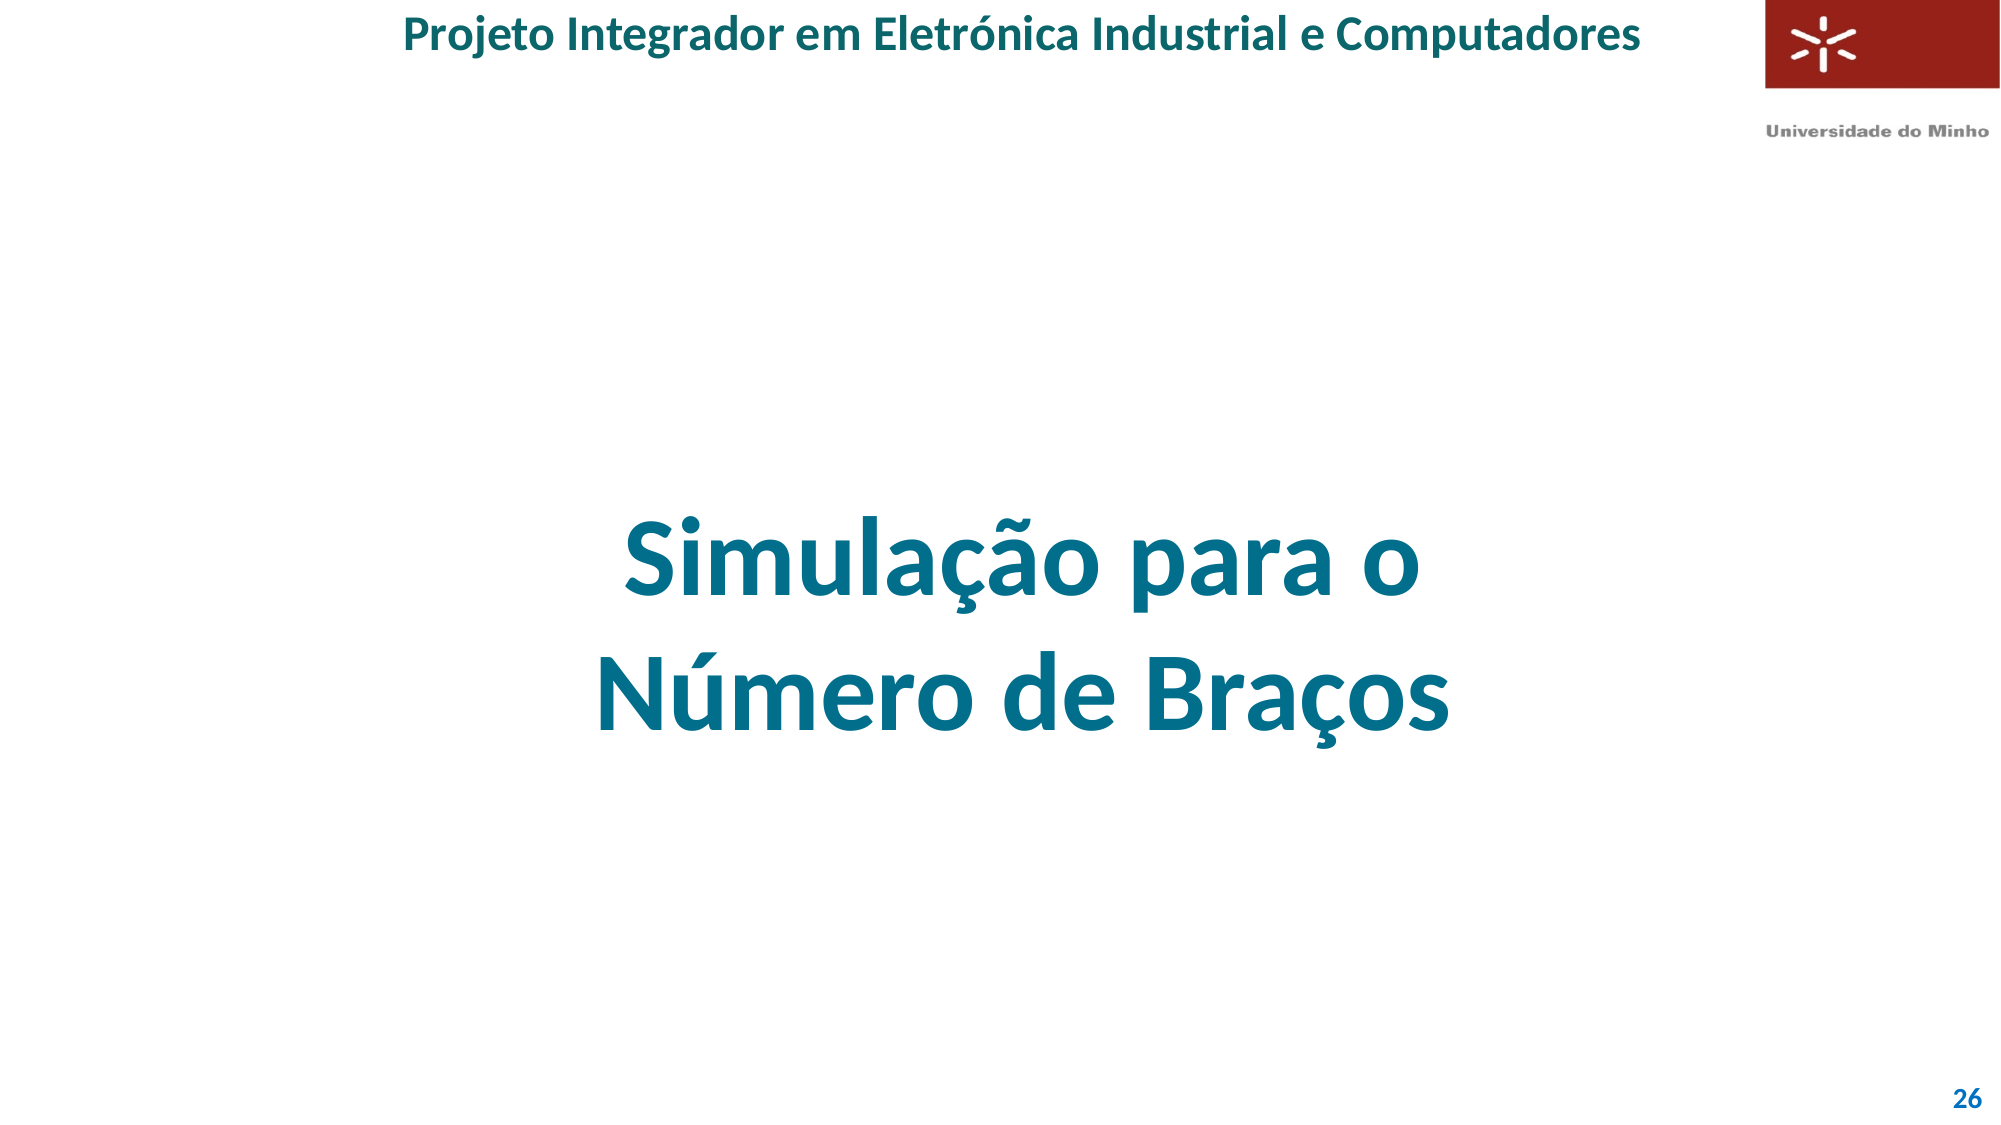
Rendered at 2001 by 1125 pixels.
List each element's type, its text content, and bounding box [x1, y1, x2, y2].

picture [1765, 0, 2000, 138]
list Simulação para o Número de Braços [538, 198, 1508, 1038]
text_box Projeto Integrador em Eletrónica Industrial e Computadores [385, 11, 1661, 76]
